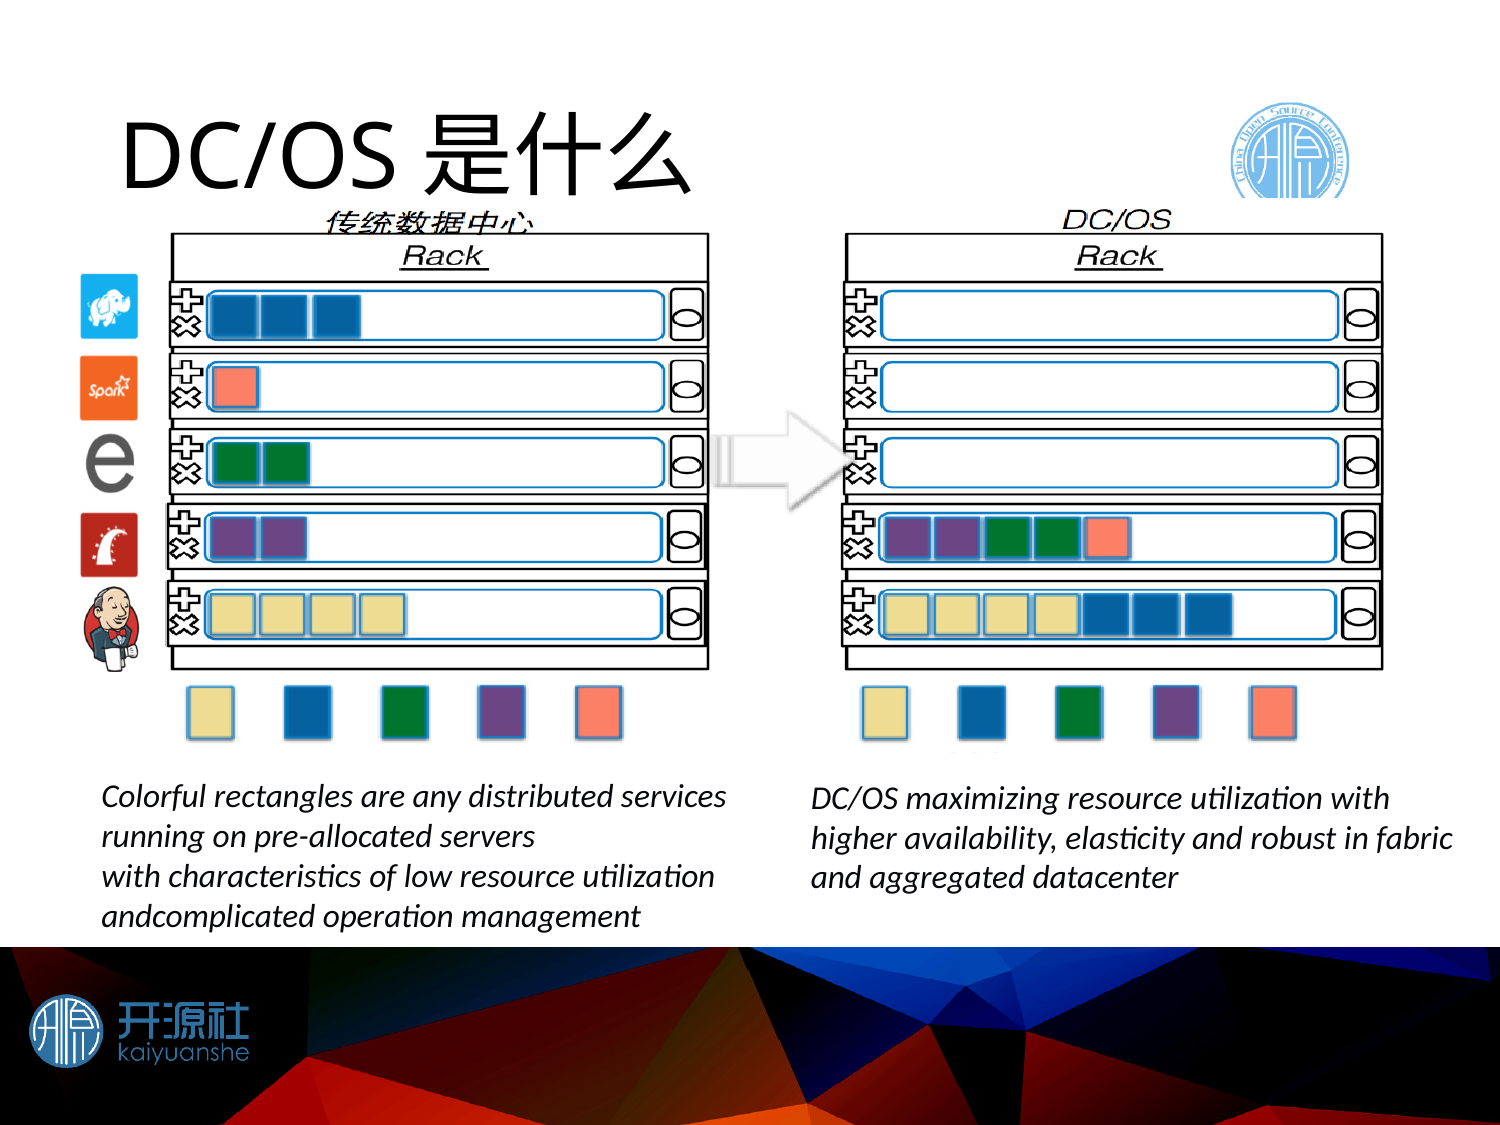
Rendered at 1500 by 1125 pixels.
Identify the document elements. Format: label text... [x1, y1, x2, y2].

picture [0, 947, 1500, 1125]
text_box DC/OS maximizing resource utilization with higher availability, elasticity and robust in fabric and aggregated datacenter [803, 768, 1500, 903]
picture [59, 198, 1414, 753]
text_box Colorful rectangles are any distributed services running on pre-allocated servers with characteristics of low resource utilization andcomplicated operation management [94, 767, 744, 941]
title DC/OS是什么 [103, 49, 1397, 251]
